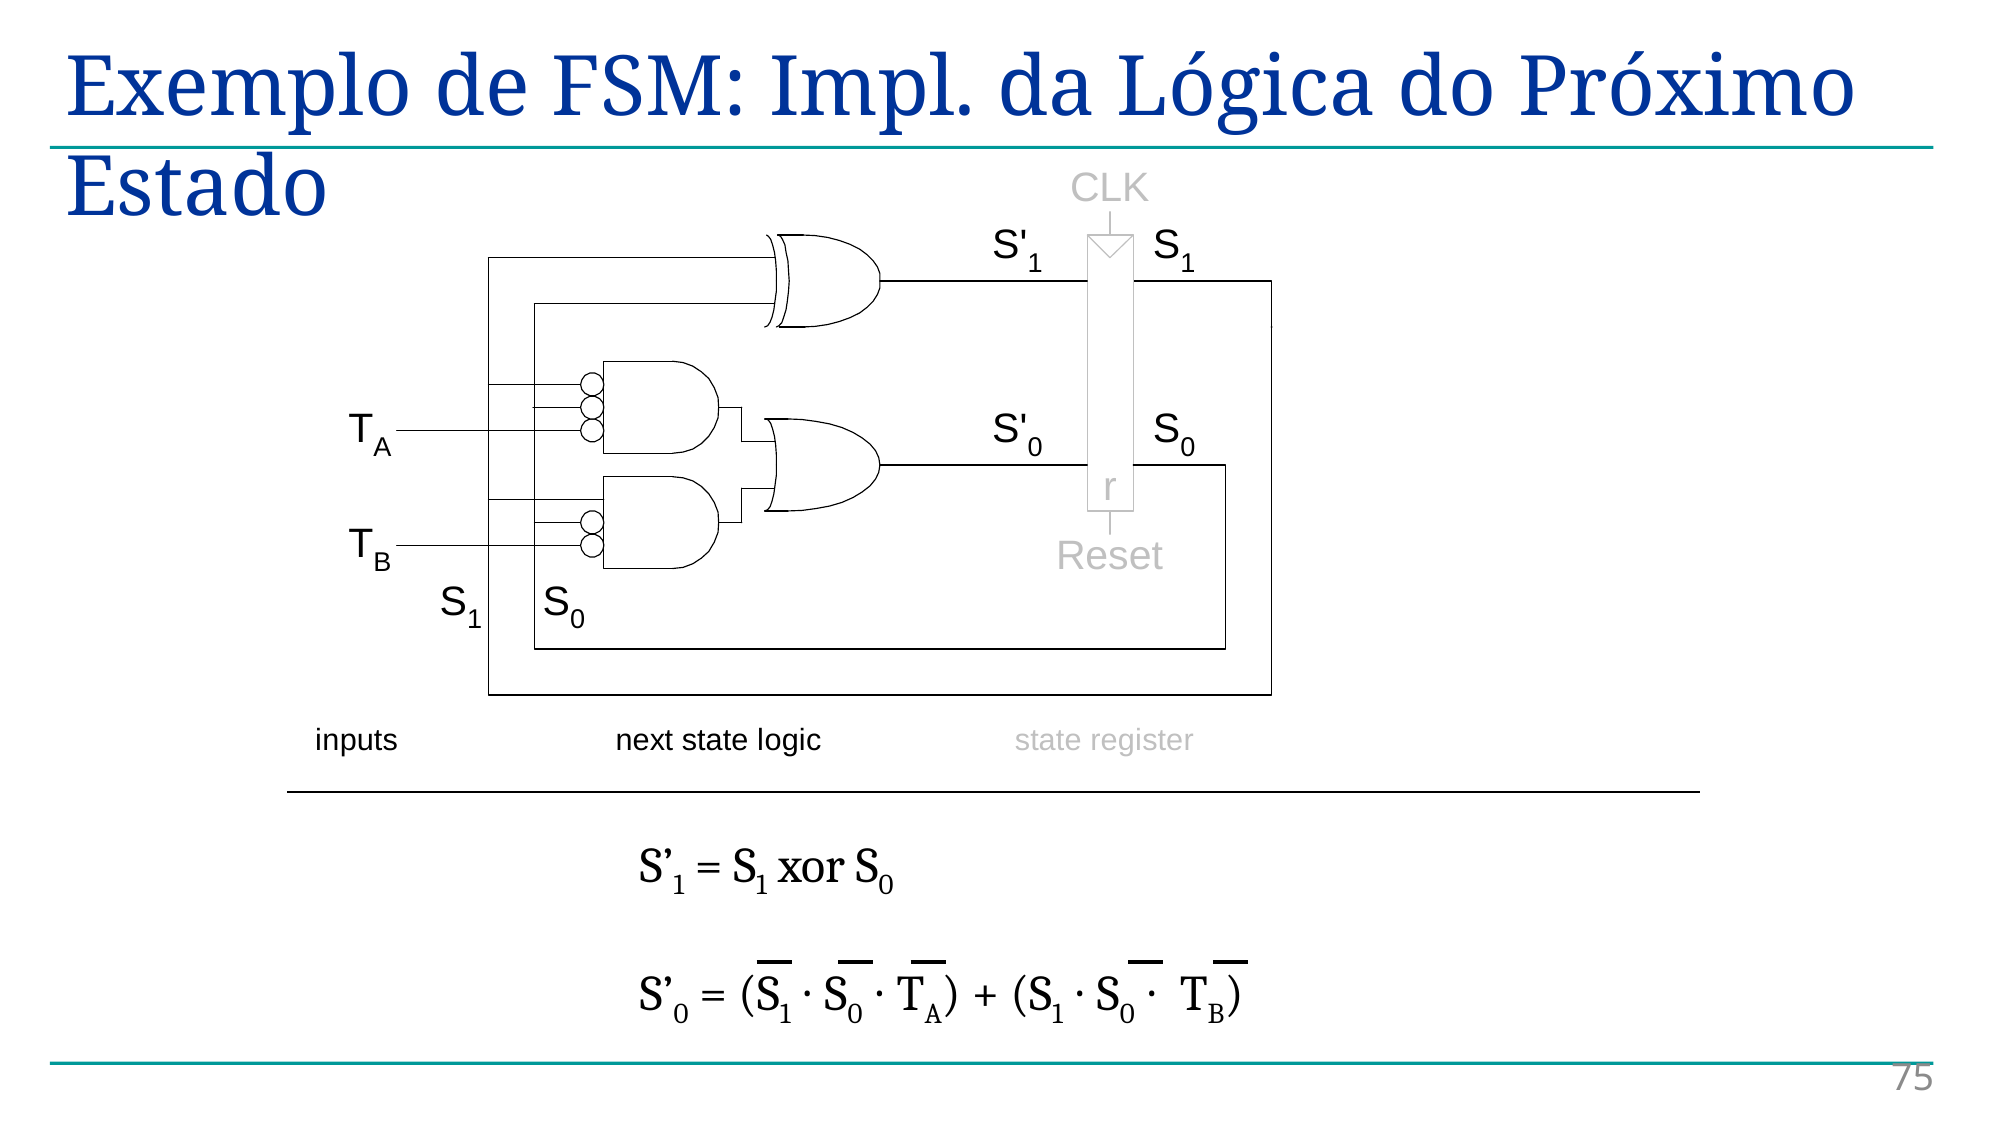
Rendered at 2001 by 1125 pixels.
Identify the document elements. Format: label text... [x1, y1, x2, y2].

text_box S’1 = S1 xor S0 S’0 = (S1 ∙ S0 ∙ TA) + (S1 ∙ S0 ∙ TB) [624, 824, 1537, 1037]
title Exemplo de FSM: Impl. da Lógica do Próximo Estado [50, 24, 1934, 200]
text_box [287, 137, 1278, 791]
slide_number 75 [1482, 1036, 1950, 1112]
